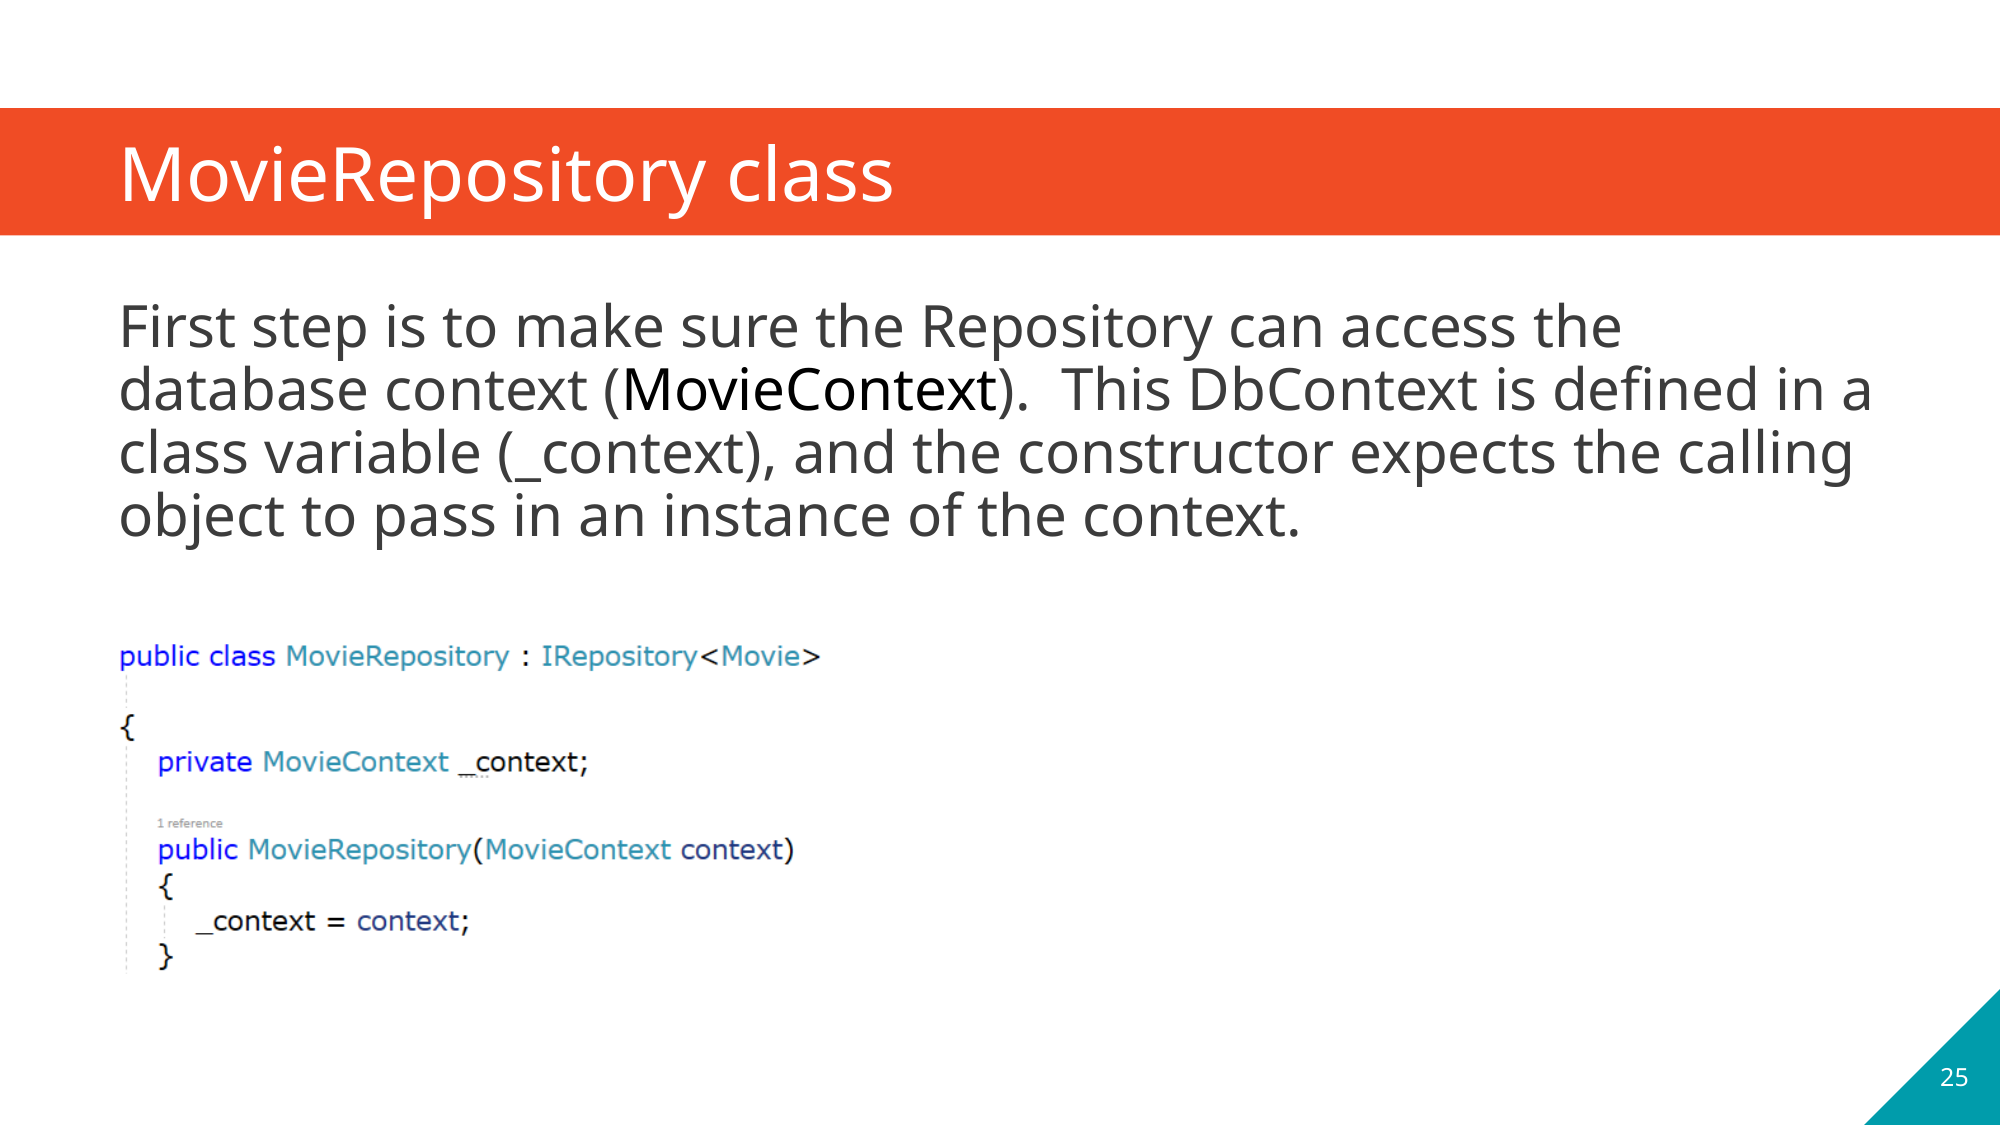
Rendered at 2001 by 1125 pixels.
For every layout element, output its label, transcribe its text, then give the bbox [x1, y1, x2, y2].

picture [116, 638, 822, 974]
title MovieRepository class [0, 108, 2000, 236]
list First step is to make sure the Repository can access the database context (MovieContext). This DbContext is defined in a class variable (_context), and the constructor expects the calling object to pass in an instance of the context. [0, 237, 2000, 1040]
slide_number 25 [1862, 987, 2000, 1125]
